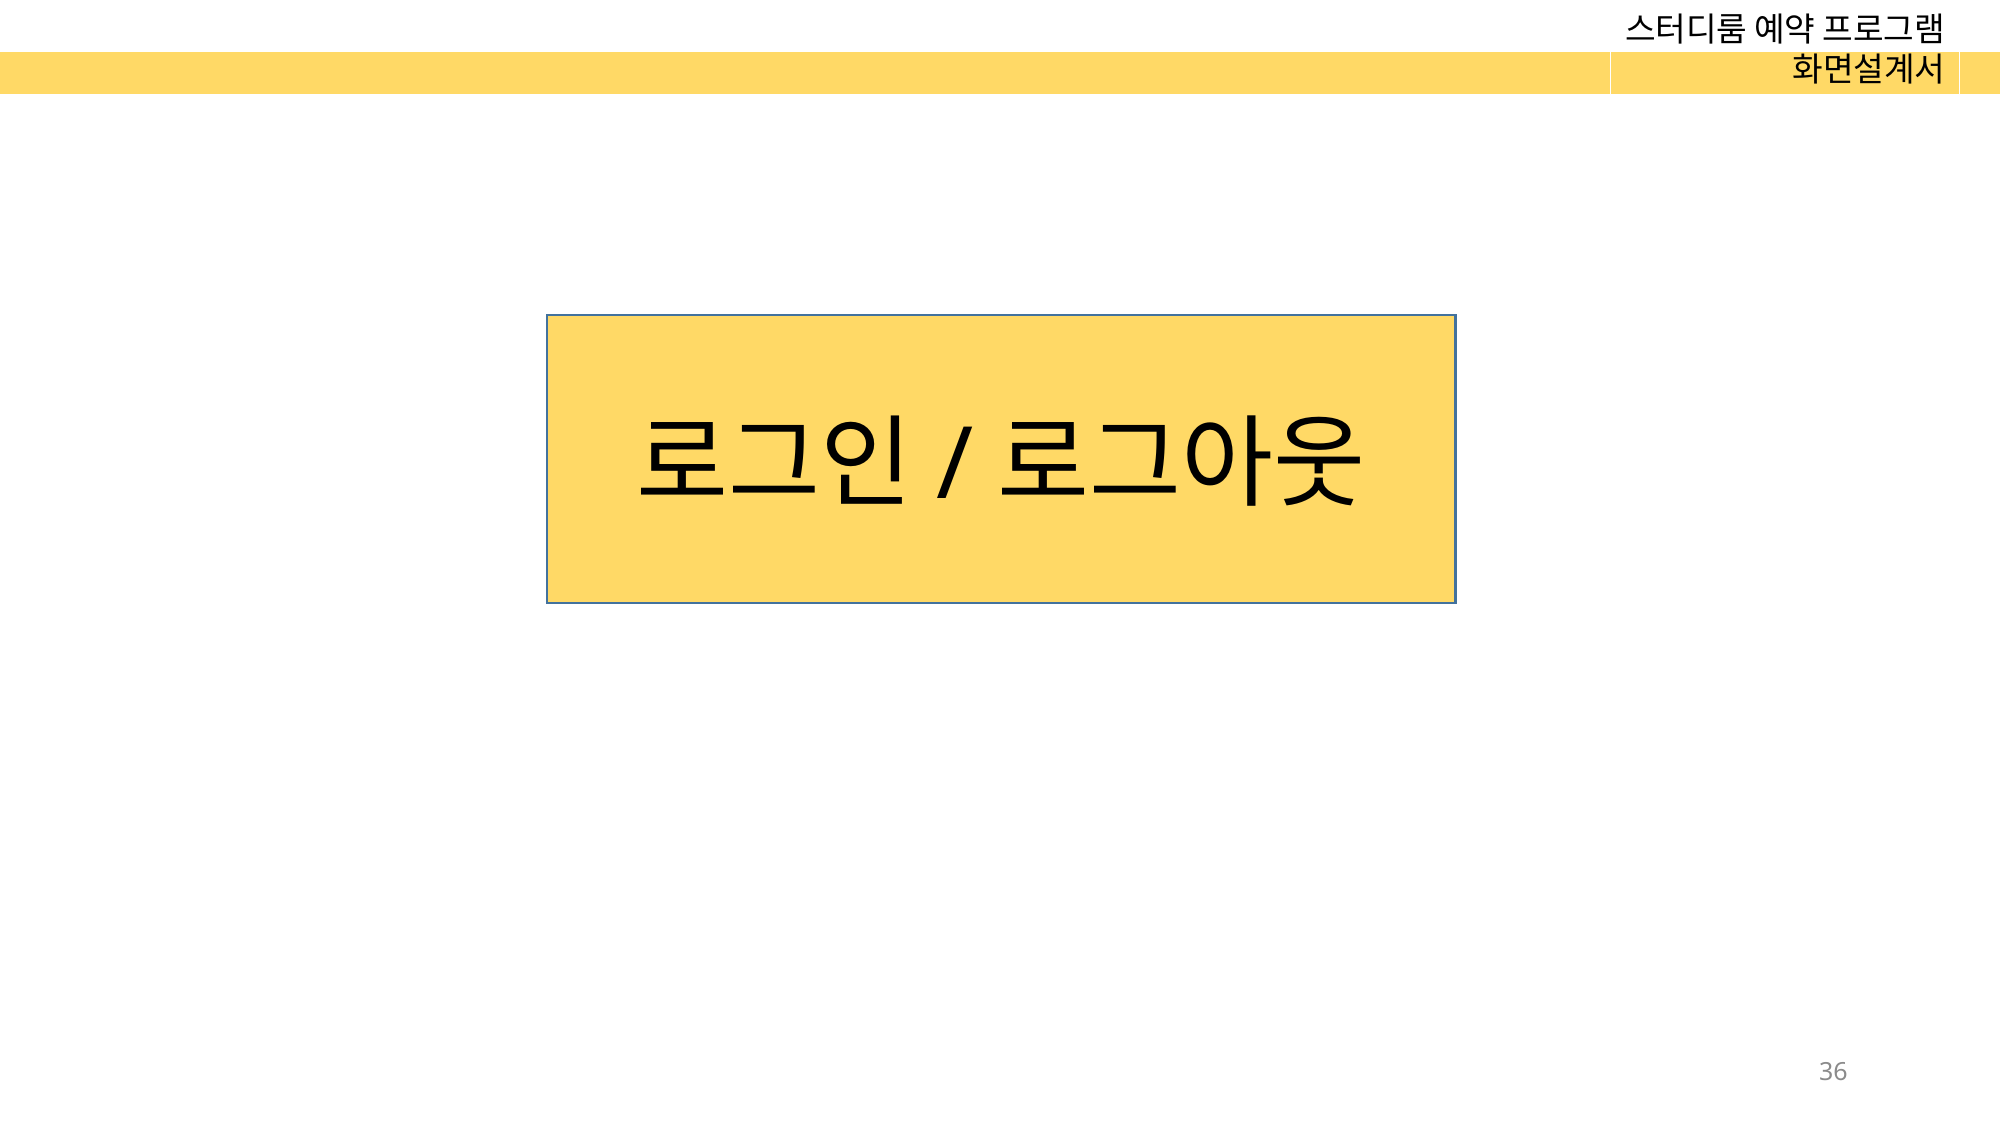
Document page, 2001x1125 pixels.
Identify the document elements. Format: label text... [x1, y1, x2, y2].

text_box 로그인/로그아웃 [546, 314, 1457, 604]
slide_number 35 [1412, 1042, 1863, 1103]
